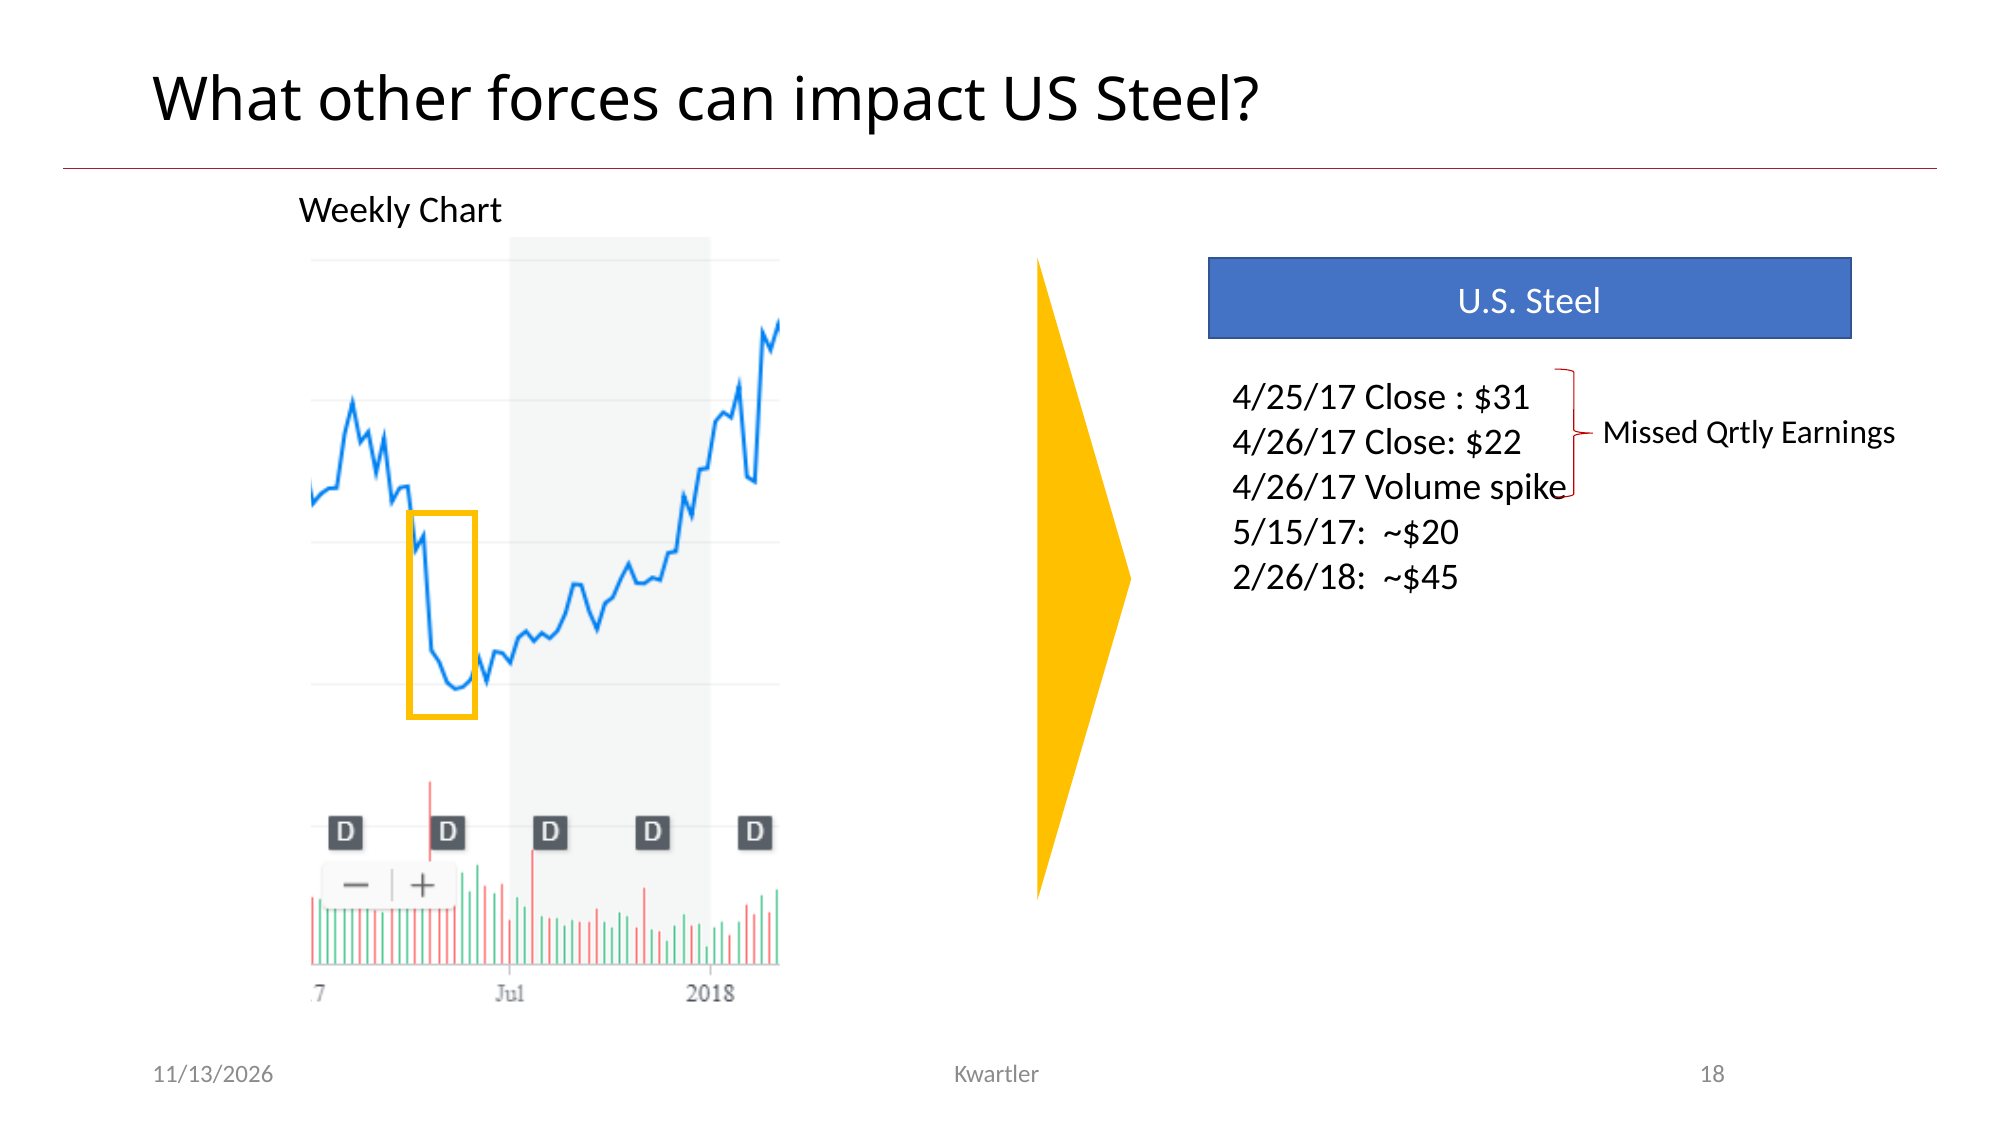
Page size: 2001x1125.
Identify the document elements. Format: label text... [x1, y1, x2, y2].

text_box Weekly Chart [284, 178, 518, 238]
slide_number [137, 1042, 588, 1103]
text_box 18 [1412, 1042, 1741, 1103]
text_box U.S. Steel [1208, 257, 1852, 339]
picture [310, 237, 780, 1019]
text_box [1554, 368, 1593, 498]
text_box [1036, 257, 1133, 901]
text_box Missed Qrtly Earnings [1587, 402, 1912, 458]
title What other forces can impact US Steel? [137, 59, 1863, 142]
footer Kwartler [662, 1042, 1338, 1103]
text_box 4/25/17 Close : $31 4/26/17 Close: $22 4/26/17 Volume spike 5/15/17: ~$20 2/26/18: ~$45 [1217, 364, 1583, 650]
